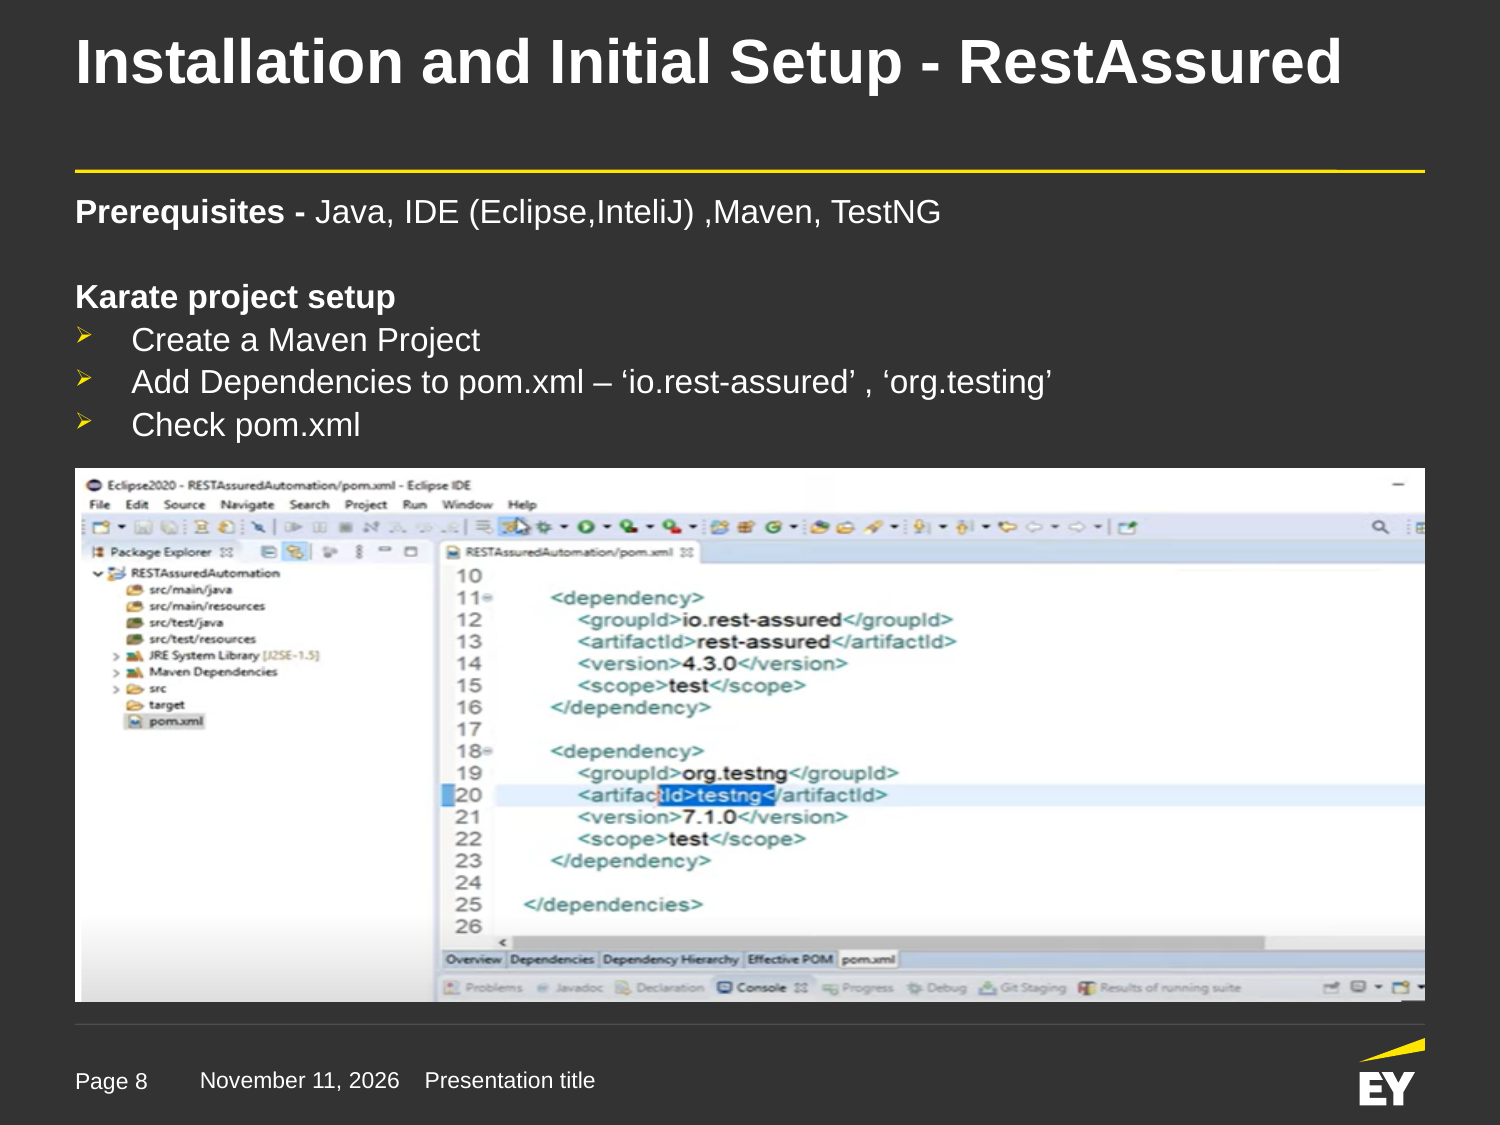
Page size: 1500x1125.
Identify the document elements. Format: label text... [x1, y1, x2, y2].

list Prerequisites - Java, IDE (Eclipse,InteliJ) ,Maven, TestNG Karate project setup Create a Maven Project Add Dependencies to pom.xml – ‘io.rest-assured’ , ‘org.testing’ Check pom.xml [75, 194, 1329, 467]
title Installation and Initial Setup - RestAssured [75, 33, 1425, 175]
picture [74, 468, 1426, 1002]
